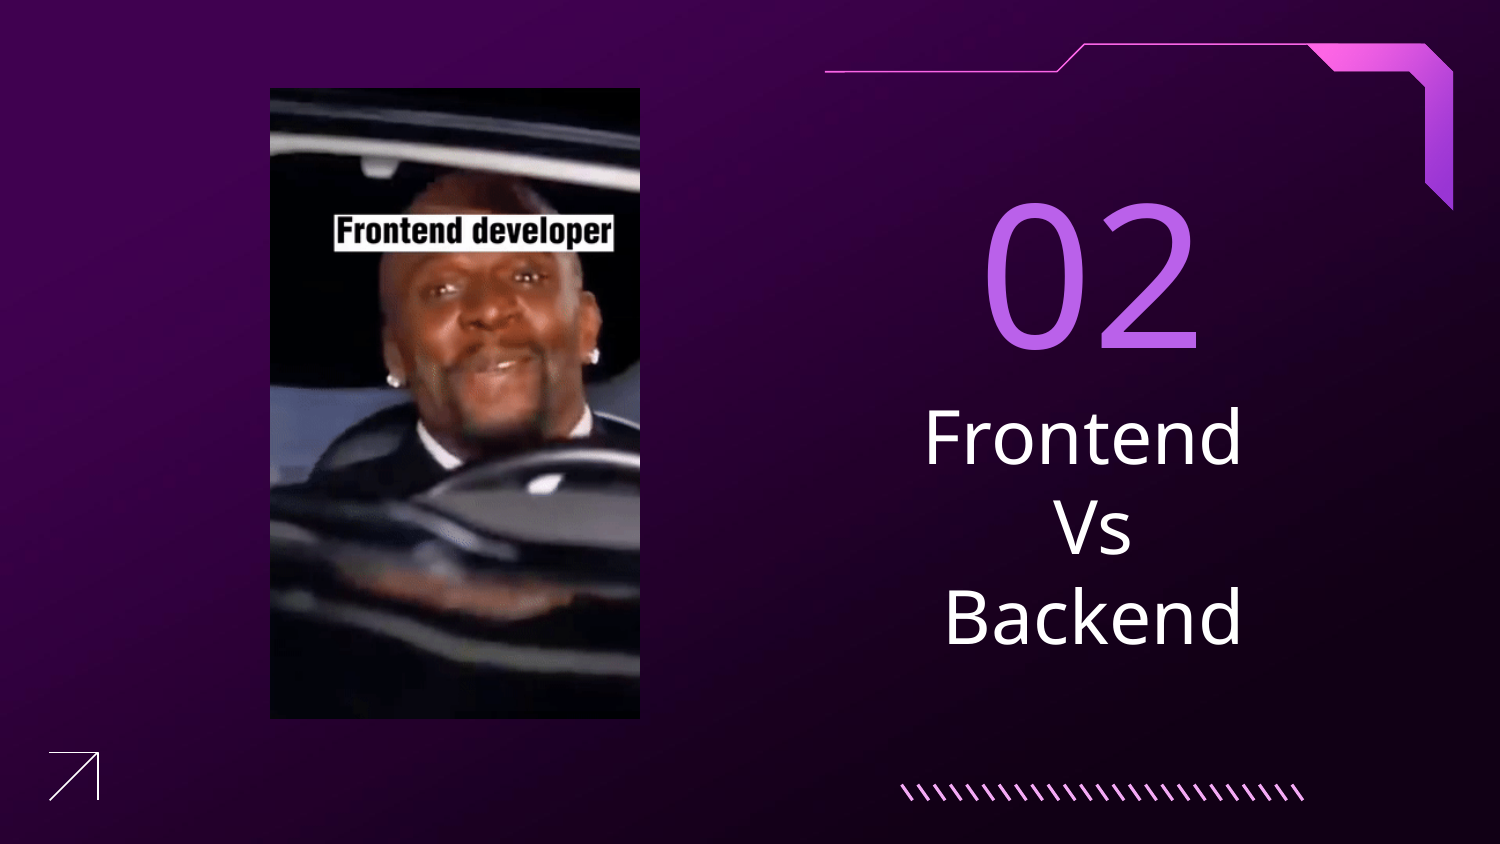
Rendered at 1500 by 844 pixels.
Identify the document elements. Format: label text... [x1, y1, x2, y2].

title 02 [950, 161, 1235, 376]
title Frontend Vs Backend [820, 374, 1367, 706]
picture [0, 0, 1500, 844]
